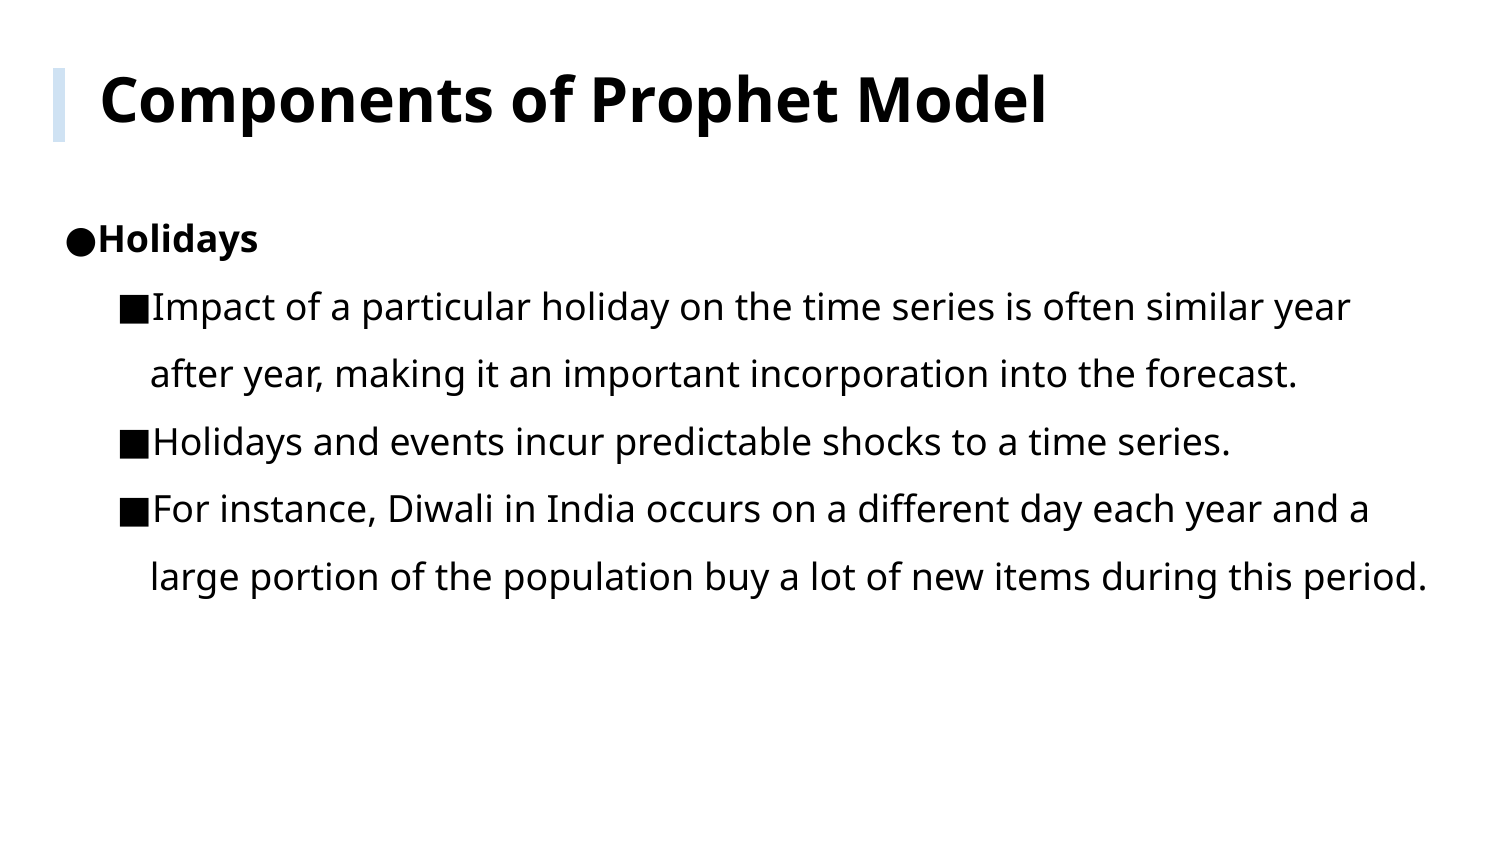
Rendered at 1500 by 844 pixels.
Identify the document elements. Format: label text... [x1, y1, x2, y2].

text_box Components of Prophet Model [93, 54, 1344, 156]
text_box Holidays Impact of a particular holiday on the time series is often similar year after year, making it an important incorporation into the forecast. Holidays and events incur predictable shocks to a time series. For instance, Diwali in India occurs on a different day each year and a large portion of the population buy a lot of new items during this period. [58, 187, 1450, 704]
